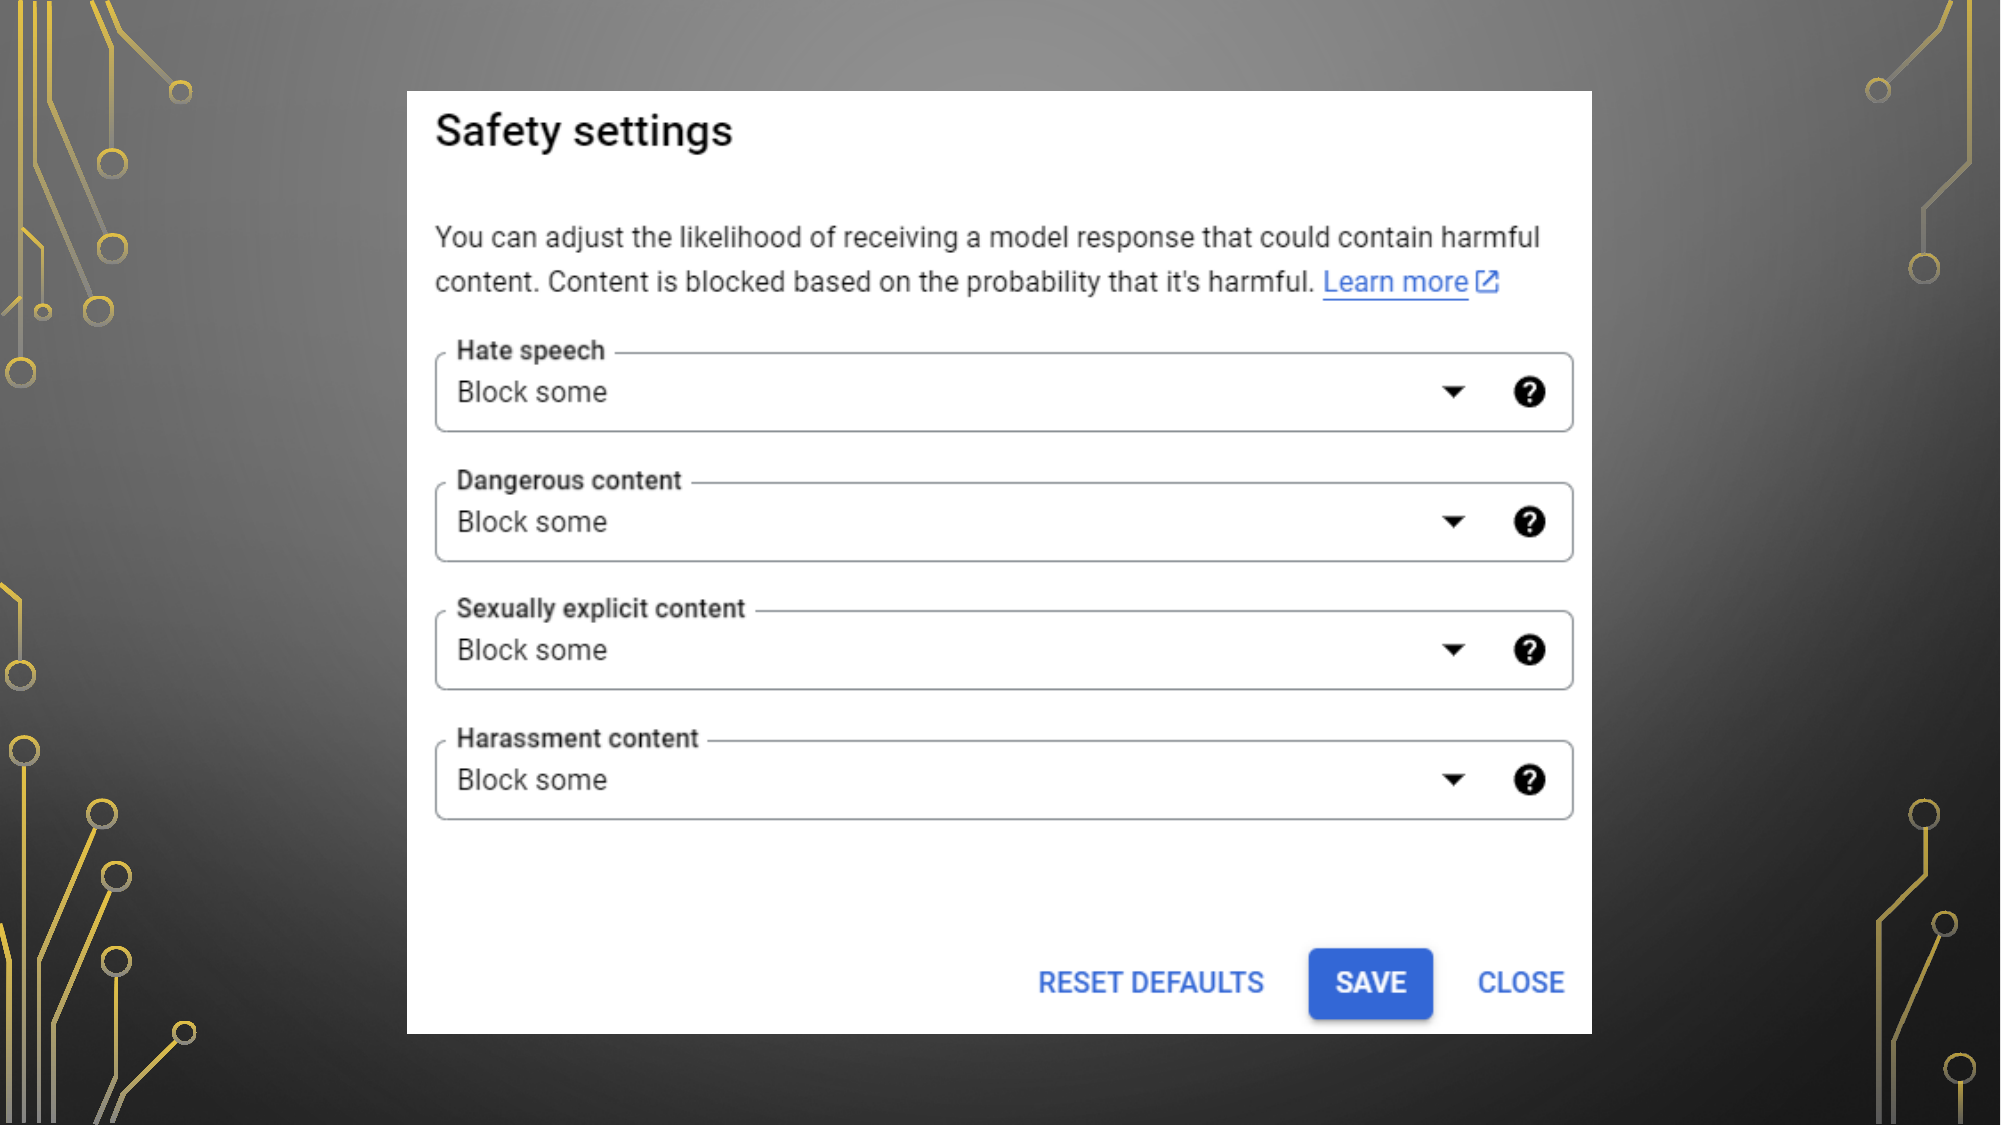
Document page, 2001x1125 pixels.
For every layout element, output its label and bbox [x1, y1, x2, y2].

picture [407, 91, 1593, 1034]
